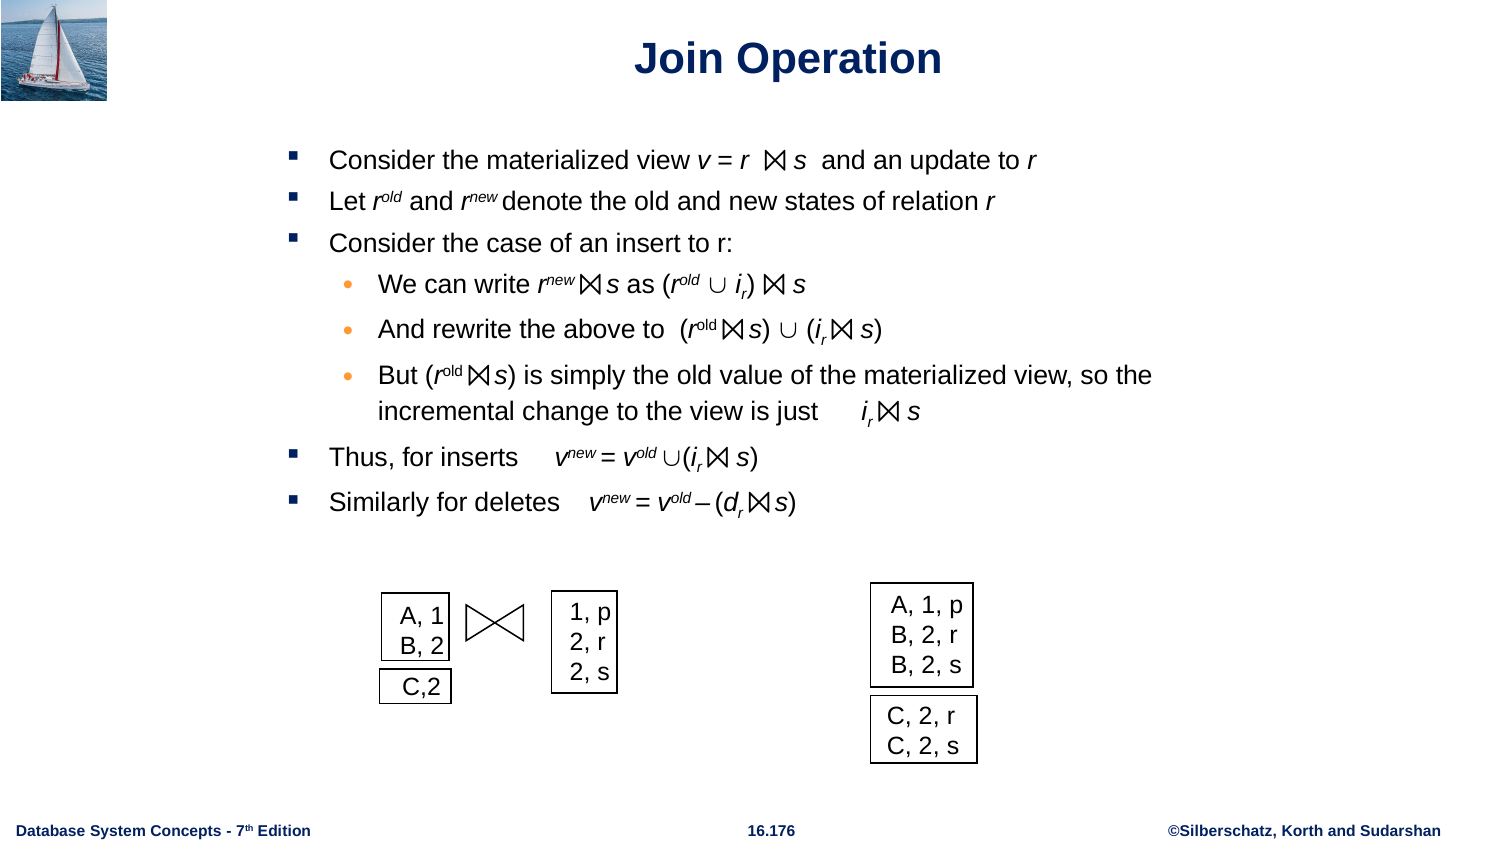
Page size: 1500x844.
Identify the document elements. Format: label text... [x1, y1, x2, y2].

text_box [466, 604, 524, 641]
text_box A, 1, p B, 2, r B, 2, s [876, 581, 979, 687]
text_box A, 1 B, 2 [385, 591, 460, 667]
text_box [870, 691, 978, 769]
text_box [870, 582, 973, 688]
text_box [379, 663, 457, 710]
text_box [551, 591, 617, 694]
text_box [381, 593, 450, 661]
picture [1, 0, 107, 101]
text_box 1, p 2, r 2, s [554, 587, 627, 693]
list Consider the materialized view v = r ⨝ s and an update to r Let rold and rnew denote the old and new states of relation r Consider the case of an insert to r: We can write rnew ⨝ s as (rold  ir) ⨝ s And rewrite the above to (rold ⨝ s)  (ir ⨝ s) But (rold ⨝ s) is simply the old value of the materialized view, so the incremental change to the view is just ir ⨝ s Thus, for inserts vnew = vold (ir ⨝ s) Similarly for deletes vnew = vold – (dr ⨝ s) [271, 135, 1276, 797]
title Join Operation [125, 14, 1452, 90]
